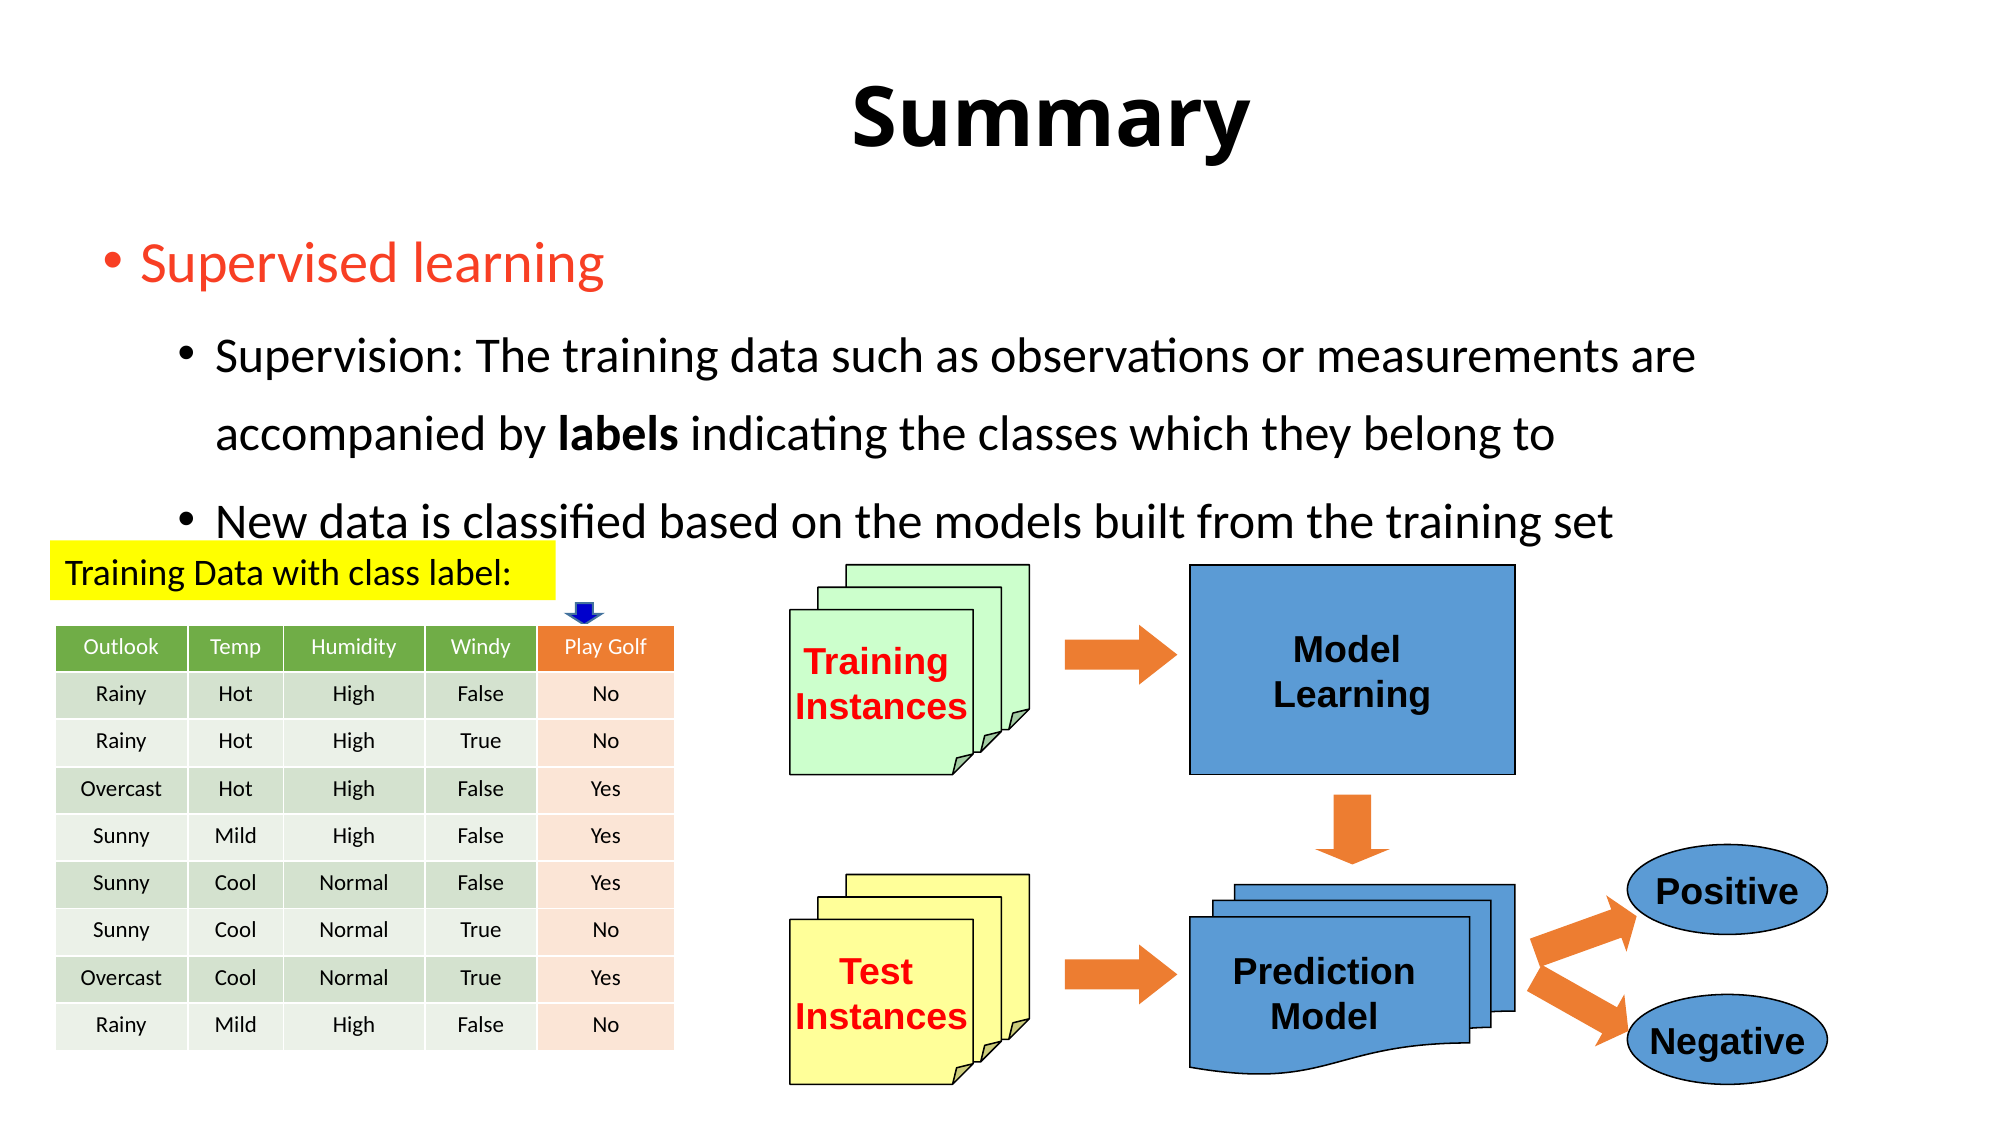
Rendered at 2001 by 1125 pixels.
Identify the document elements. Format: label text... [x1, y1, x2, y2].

table_cell False [426, 673, 536, 718]
table_cell High [284, 720, 424, 766]
table_cell No [538, 909, 674, 955]
table_cell True [426, 720, 536, 766]
table_cell Normal [284, 862, 424, 908]
table_header Windy [426, 626, 536, 671]
table_cell True [426, 909, 536, 955]
table_cell Hot [189, 673, 283, 718]
table_cell High [284, 815, 424, 860]
table_cell Normal [284, 957, 424, 1002]
table_cell Yes [538, 815, 674, 860]
table_cell No [538, 1004, 674, 1050]
table_cell False [426, 1004, 536, 1050]
table_cell Yes [538, 768, 674, 813]
table_cell No [538, 720, 674, 766]
table_cell False [426, 815, 536, 860]
table_cell Cool [189, 957, 283, 1002]
table_cell True [426, 957, 536, 1002]
table_cell False [426, 862, 536, 908]
table_cell Sunny [56, 909, 187, 955]
table_header Play Golf [538, 626, 674, 671]
table_cell No [538, 673, 674, 718]
table_cell Overcast [56, 768, 187, 813]
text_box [789, 564, 1828, 1085]
table_cell High [284, 768, 424, 813]
table_cell Yes [538, 957, 674, 1002]
table_header Outlook [56, 626, 187, 671]
text_box Training Data with class label: [50, 540, 556, 601]
text_box [563, 602, 605, 624]
table_cell Rainy [56, 720, 187, 766]
table_cell Mild [189, 1004, 283, 1050]
table_cell Hot [189, 768, 283, 813]
title Summary [149, 27, 1954, 173]
table_cell Mild [189, 815, 283, 860]
table_cell Yes [538, 862, 674, 908]
table_cell Cool [189, 862, 283, 908]
table_cell High [284, 1004, 424, 1050]
table_cell High [284, 673, 424, 718]
table_header Temp [189, 626, 283, 671]
table_cell Overcast [56, 957, 187, 1002]
list Supervised learning Supervision: The training data such as observations or measurements are accompanied by labels indicating the classes which they belong to New data is classified based on the models built from the training set [87, 195, 1867, 554]
table_cell Rainy [56, 673, 187, 718]
table_cell False [426, 768, 536, 813]
table_cell Sunny [56, 862, 187, 908]
table_cell Normal [284, 909, 424, 955]
table_header Humidity [284, 626, 424, 671]
table_cell Hot [189, 720, 283, 766]
table_cell Rainy [56, 1004, 187, 1050]
table_cell Sunny [56, 815, 187, 860]
table_cell Cool [189, 909, 283, 955]
